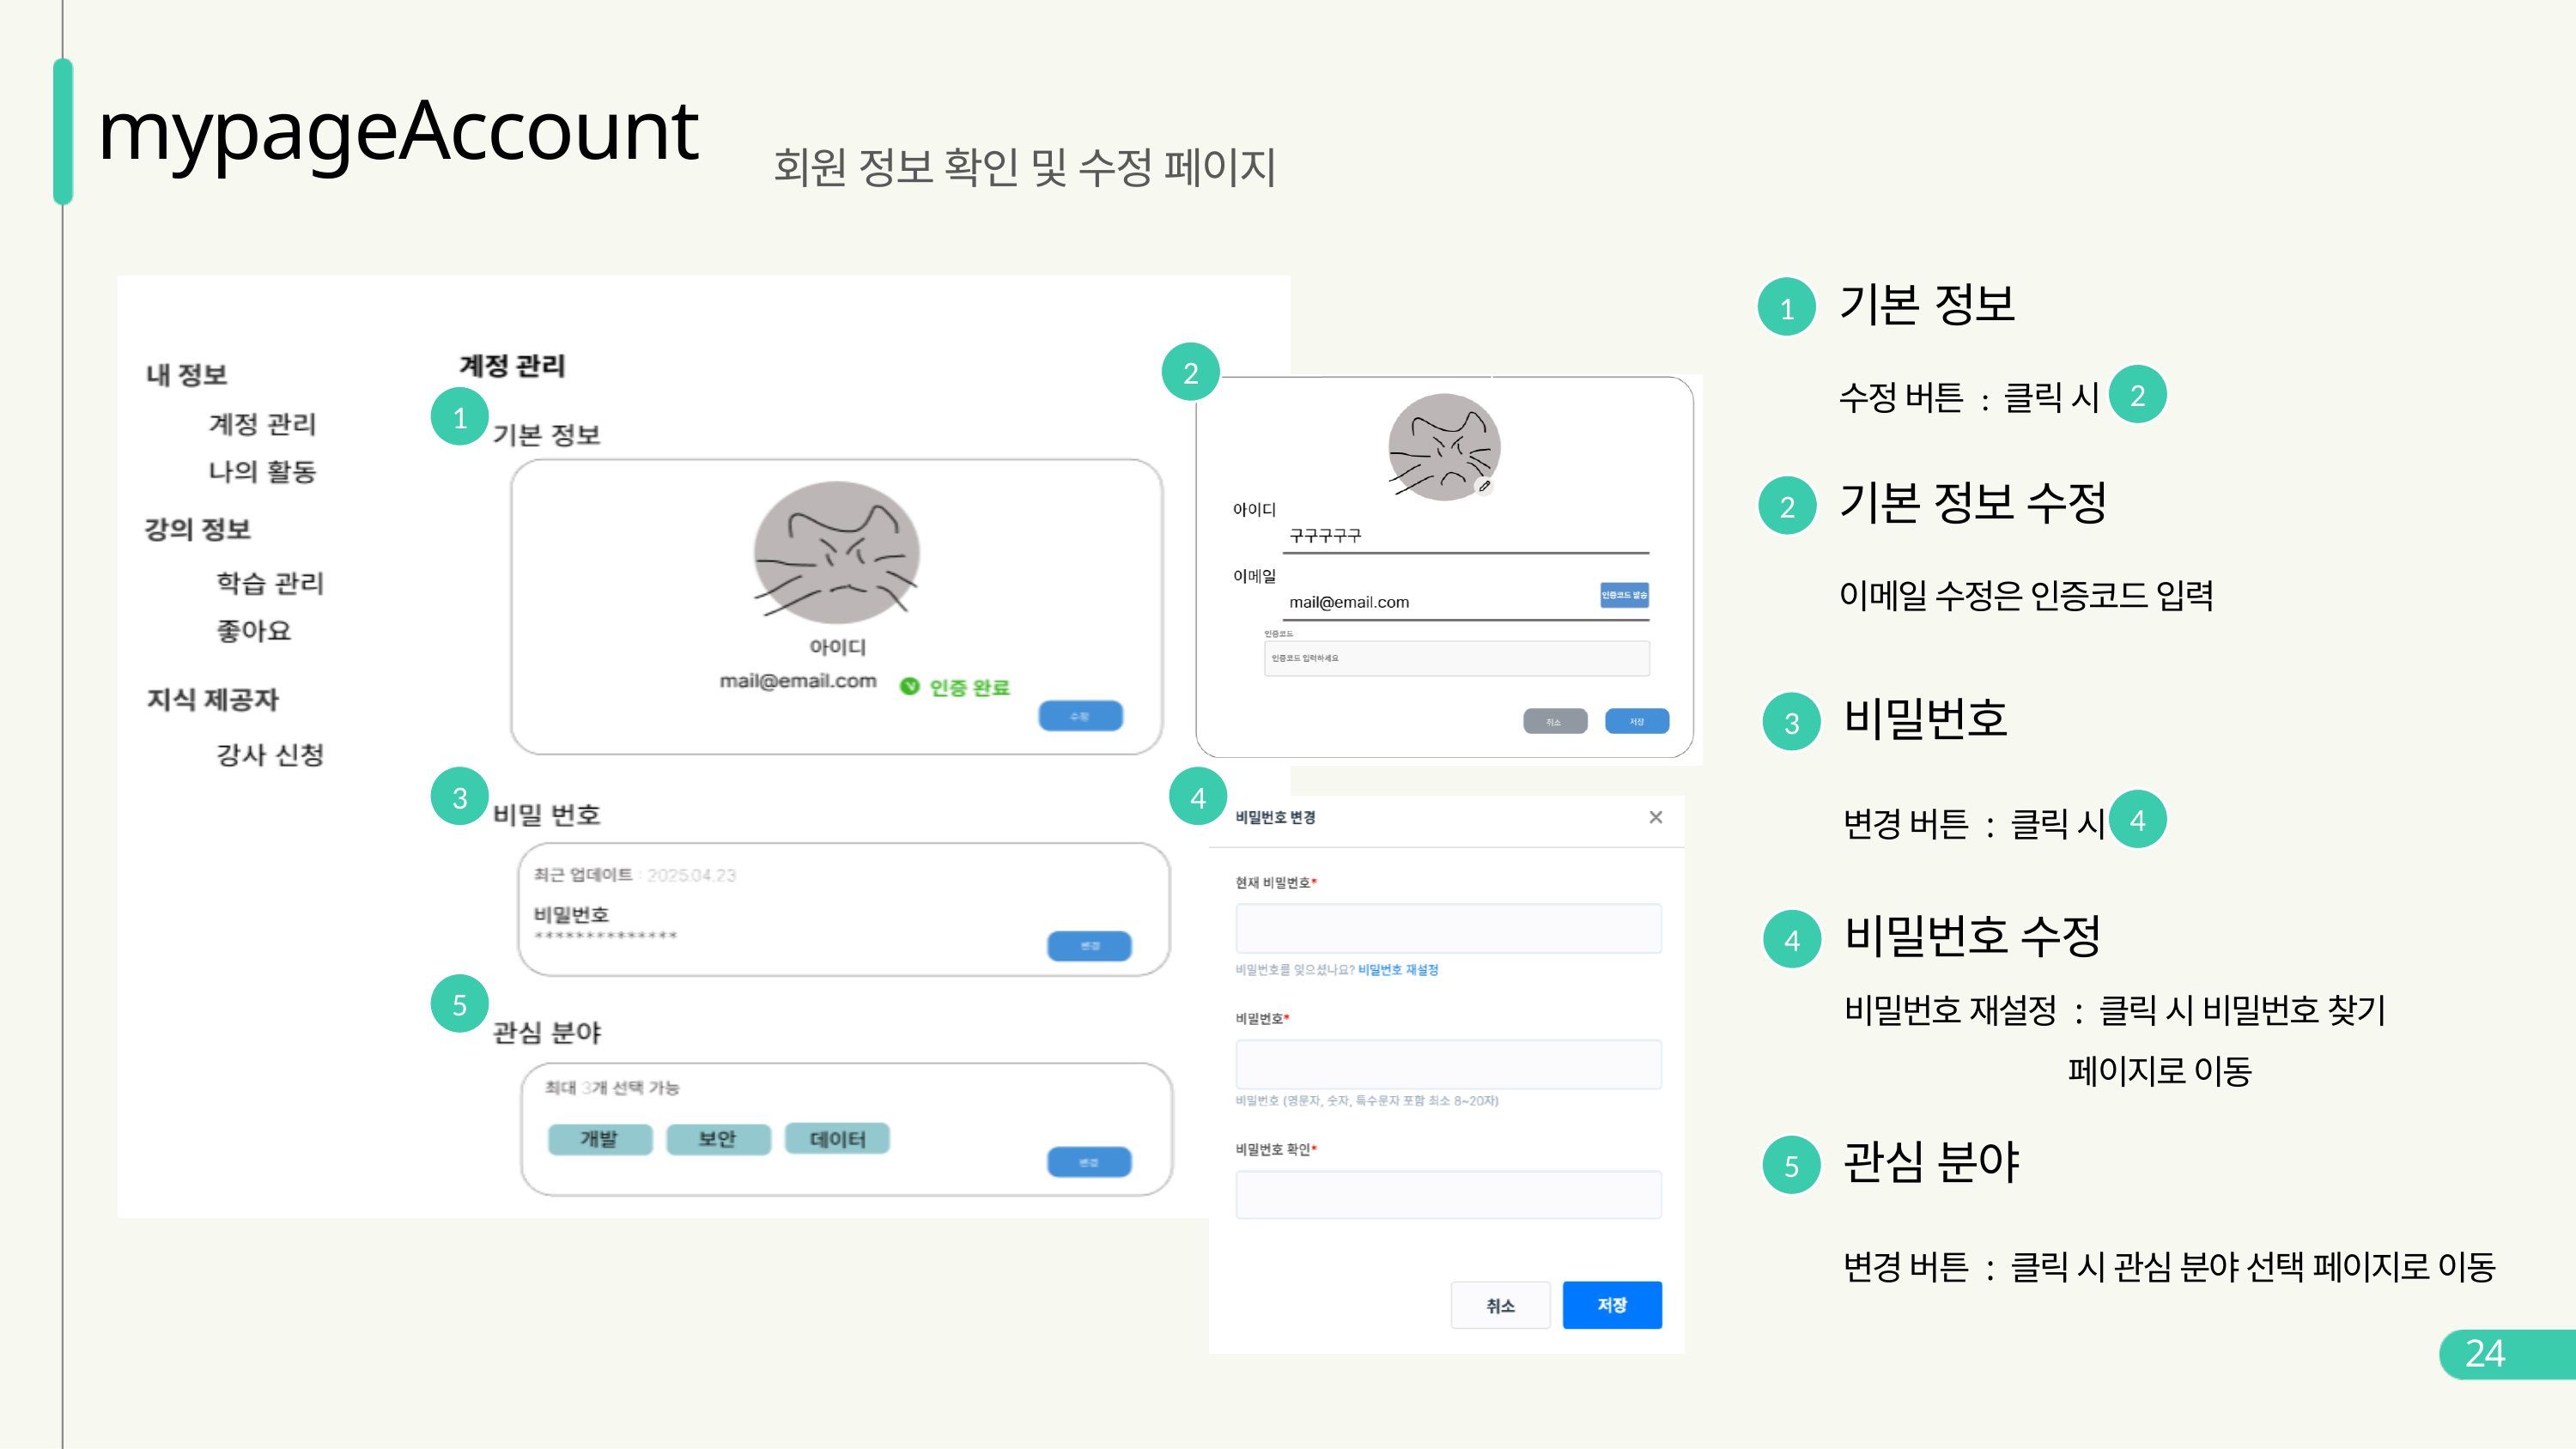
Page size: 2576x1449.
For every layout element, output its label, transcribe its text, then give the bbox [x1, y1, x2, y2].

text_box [1761, 1131, 2576, 1310]
text_box 회원 정보 확인 및 수정 페이지 [773, 116, 2010, 221]
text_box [1757, 470, 2576, 642]
text_box mypageAccount [96, 71, 964, 188]
picture [2439, 1330, 2576, 1381]
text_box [1761, 687, 2576, 866]
text_box 24 [2433, 1326, 2506, 1381]
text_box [1761, 904, 2576, 1084]
picture [0, 0, 1704, 1449]
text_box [1756, 272, 2576, 443]
